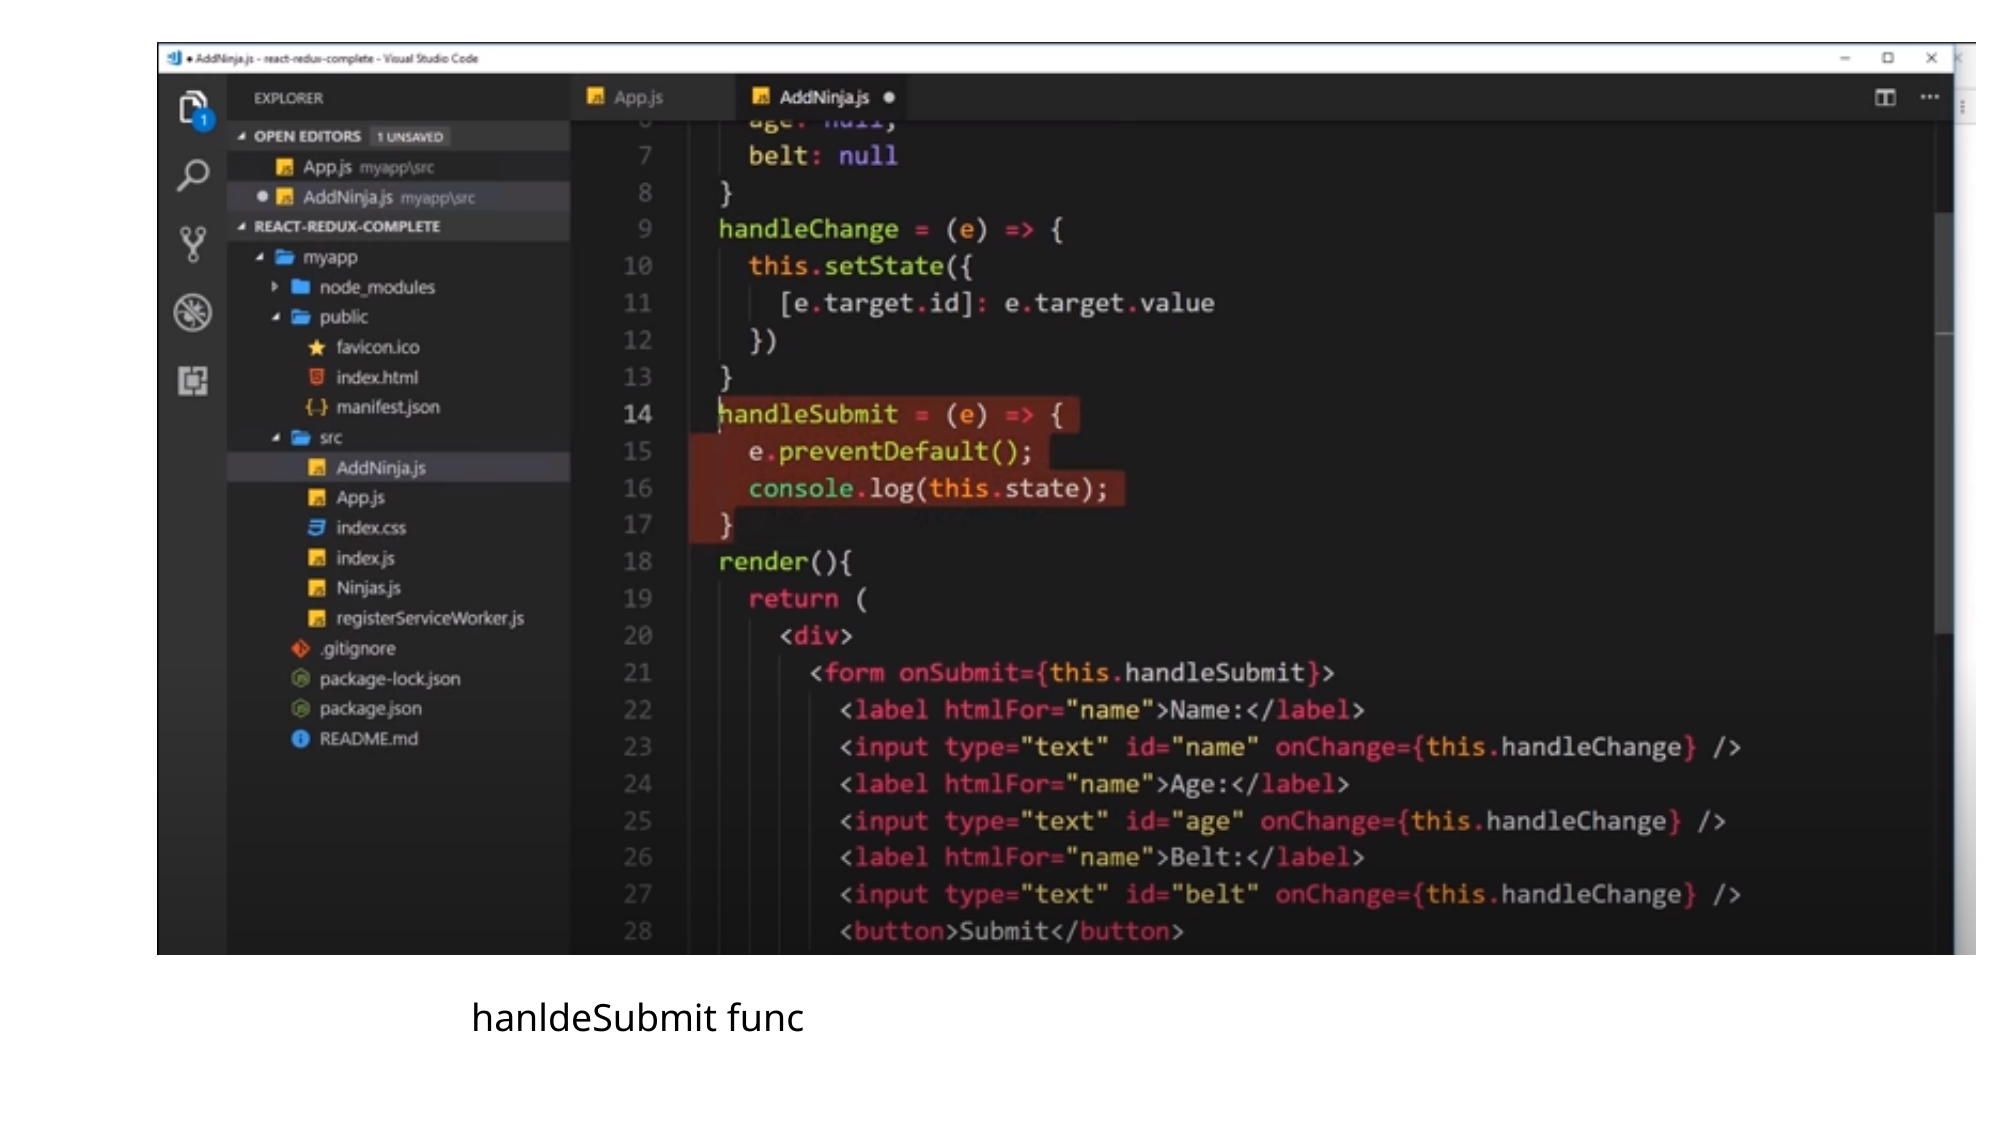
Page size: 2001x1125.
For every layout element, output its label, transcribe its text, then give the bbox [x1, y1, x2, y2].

picture [157, 42, 1976, 956]
text_box hanldeSubmit func [456, 986, 1627, 1047]
